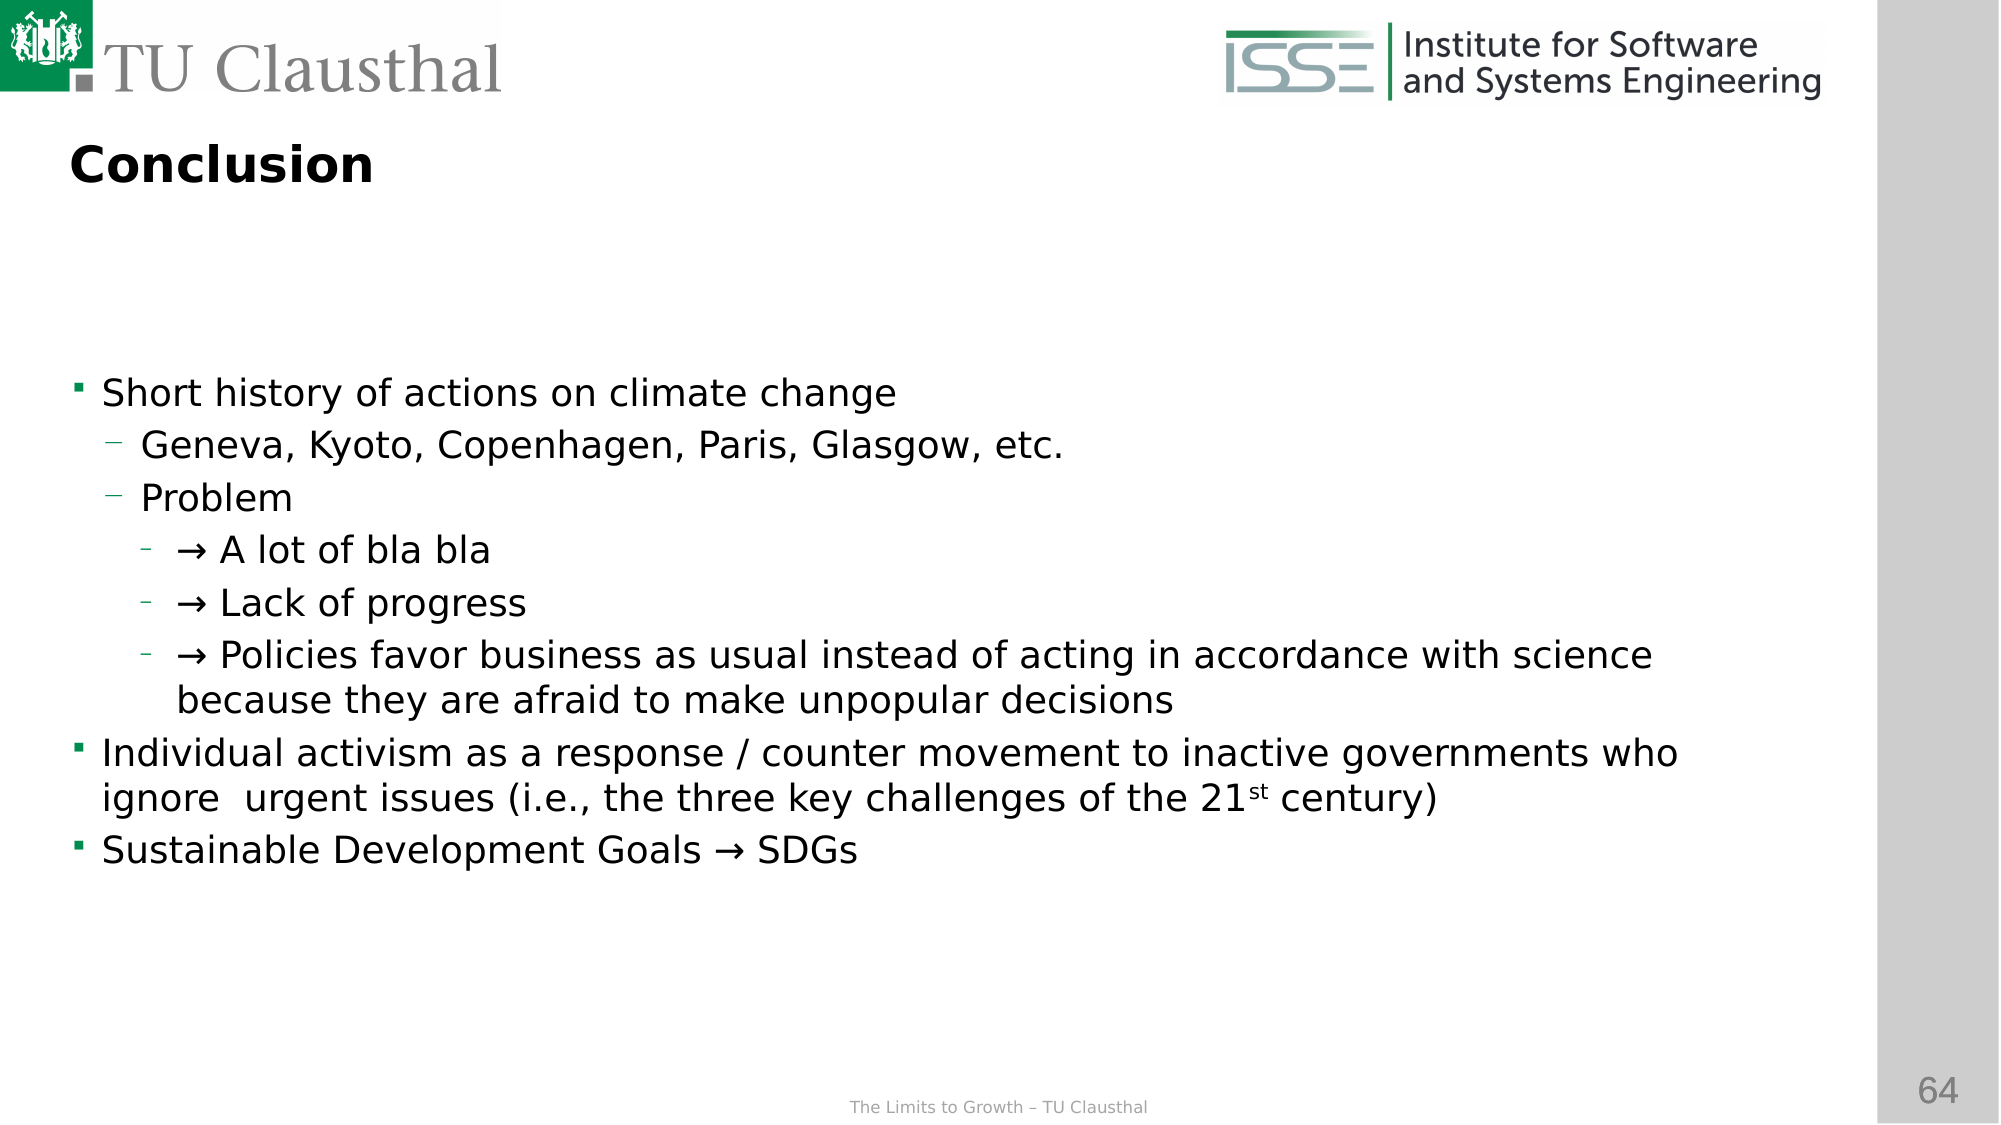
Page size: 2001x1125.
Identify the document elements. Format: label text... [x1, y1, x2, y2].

picture [0, 0, 501, 92]
text_box Short history of actions on climate change Geneva, Kyoto, Copenhagen, Paris, Glasgow, etc. Problem → A lot of bla bla → Lack of progress → Policies favor business as usual instead of acting in accordance with science because they are afraid to make unpopular decisions Individual activism as a response / counter movement to inactive governments who ignore urgent issues (i.e., the three key challenges of the 21st century) Sustainable Development Goals → SDGs [54, 208, 1817, 1033]
picture [1218, 22, 1826, 107]
text_box Conclusion [54, 125, 1817, 206]
